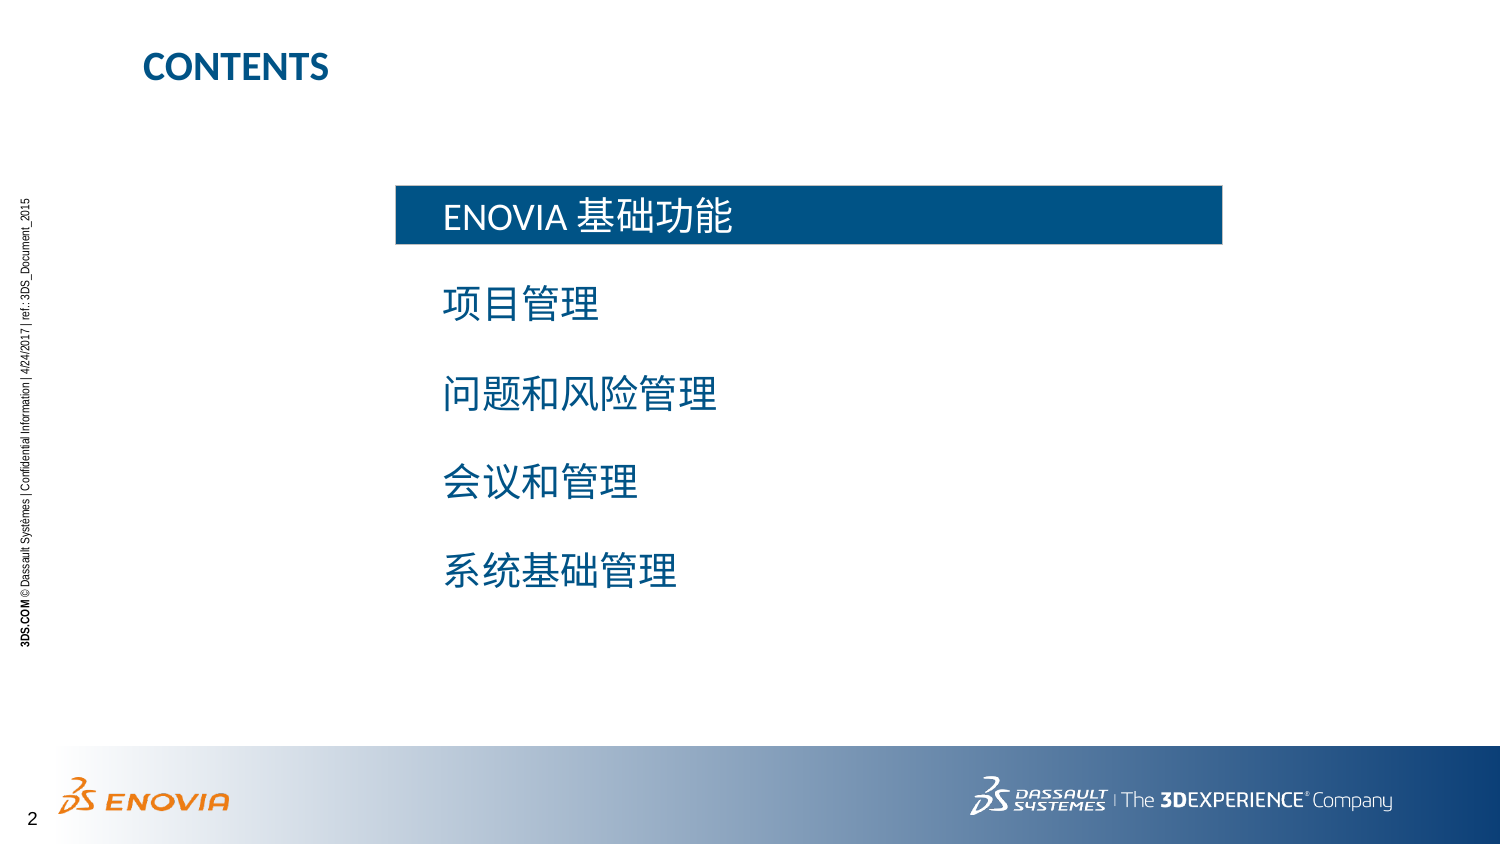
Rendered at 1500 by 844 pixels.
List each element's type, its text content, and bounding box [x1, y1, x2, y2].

picture [962, 775, 1400, 815]
list 项目管理 [395, 273, 1223, 333]
list 问题和风险管理 [395, 362, 1223, 422]
list 系统基础管理 [395, 540, 1223, 599]
list 会议和管理 [395, 451, 1223, 511]
picture [58, 777, 229, 814]
list ENOVIA基础功能 [395, 185, 1223, 245]
title CONTENTS [128, 36, 1423, 99]
